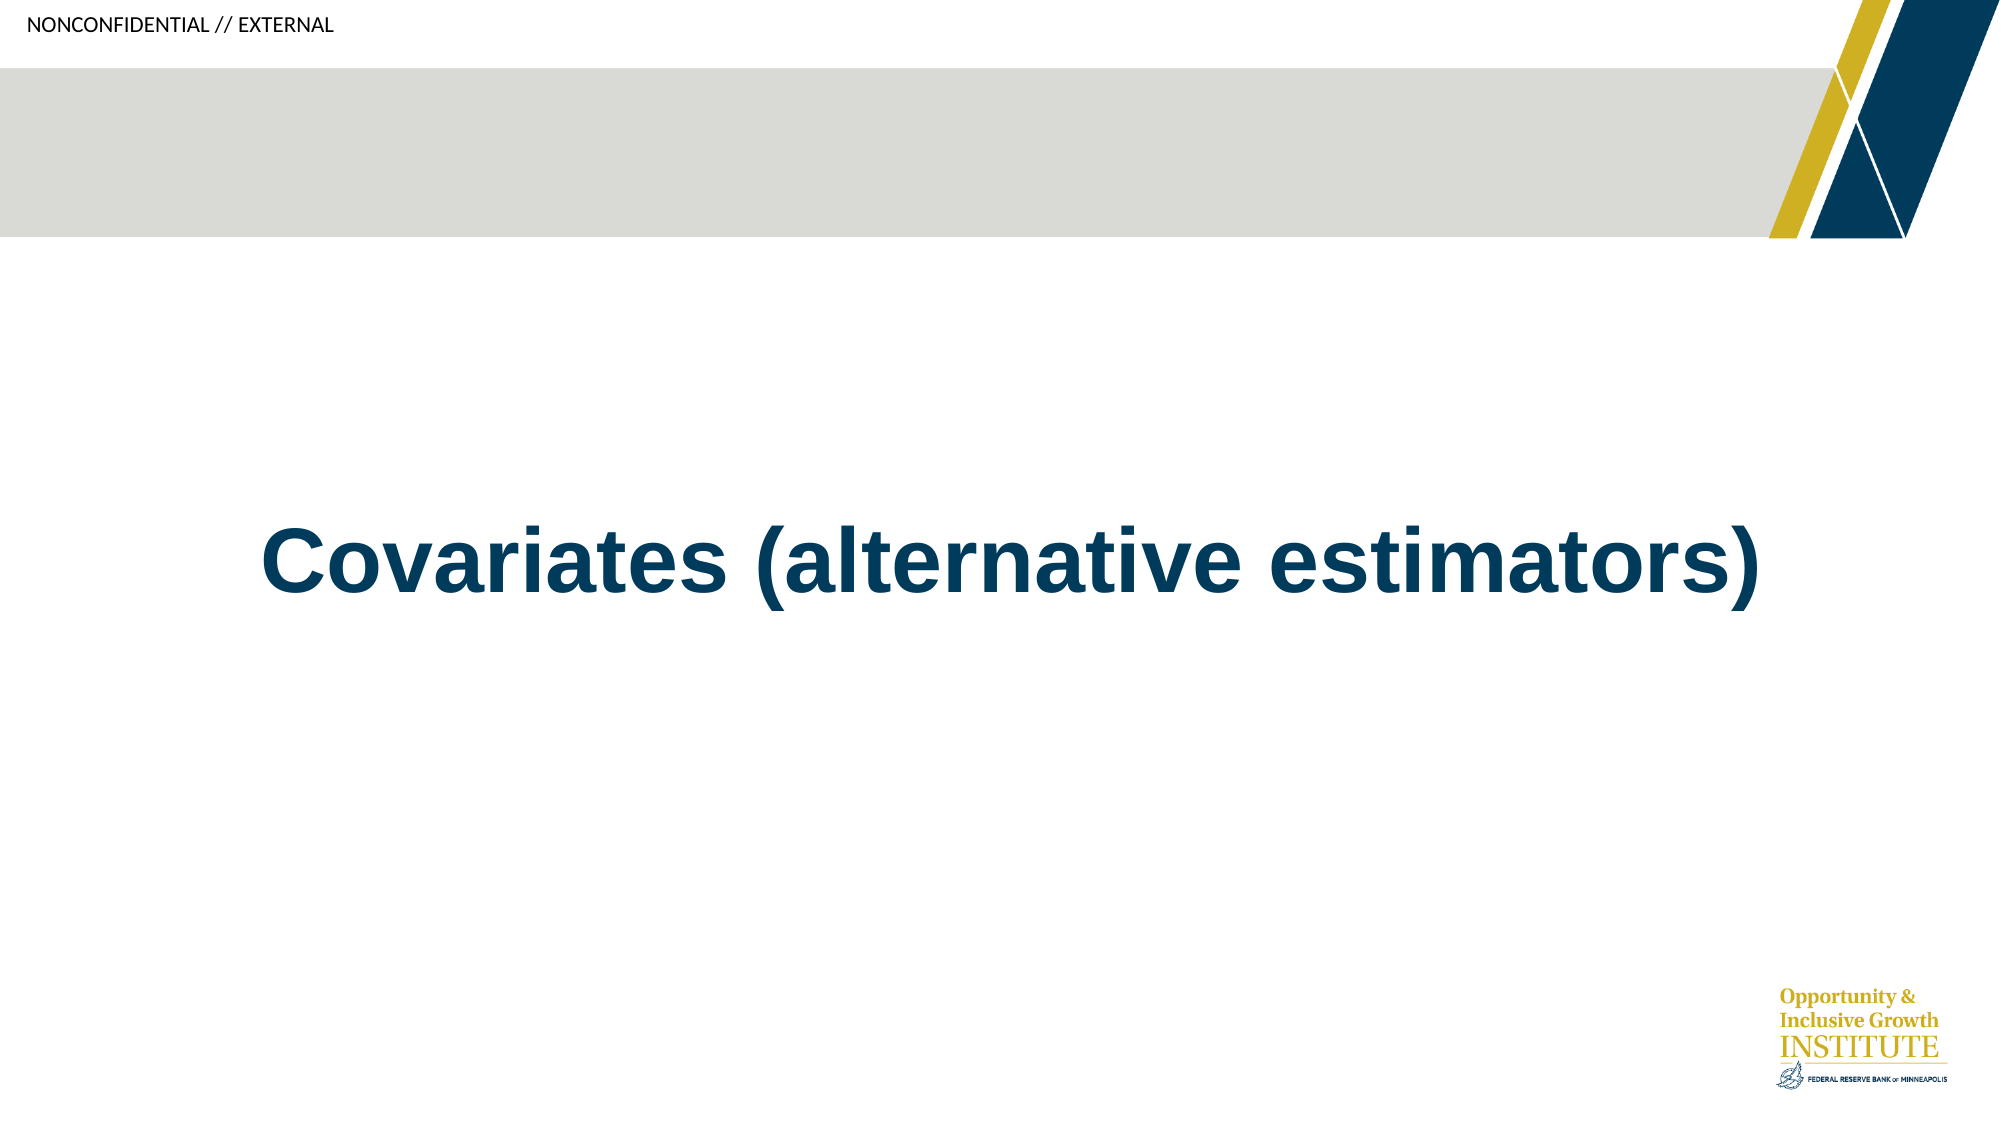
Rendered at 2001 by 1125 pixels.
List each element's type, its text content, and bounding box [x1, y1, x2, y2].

title Covariates (alternative estimators) [150, 453, 1875, 672]
picture [0, 0, 2001, 1125]
